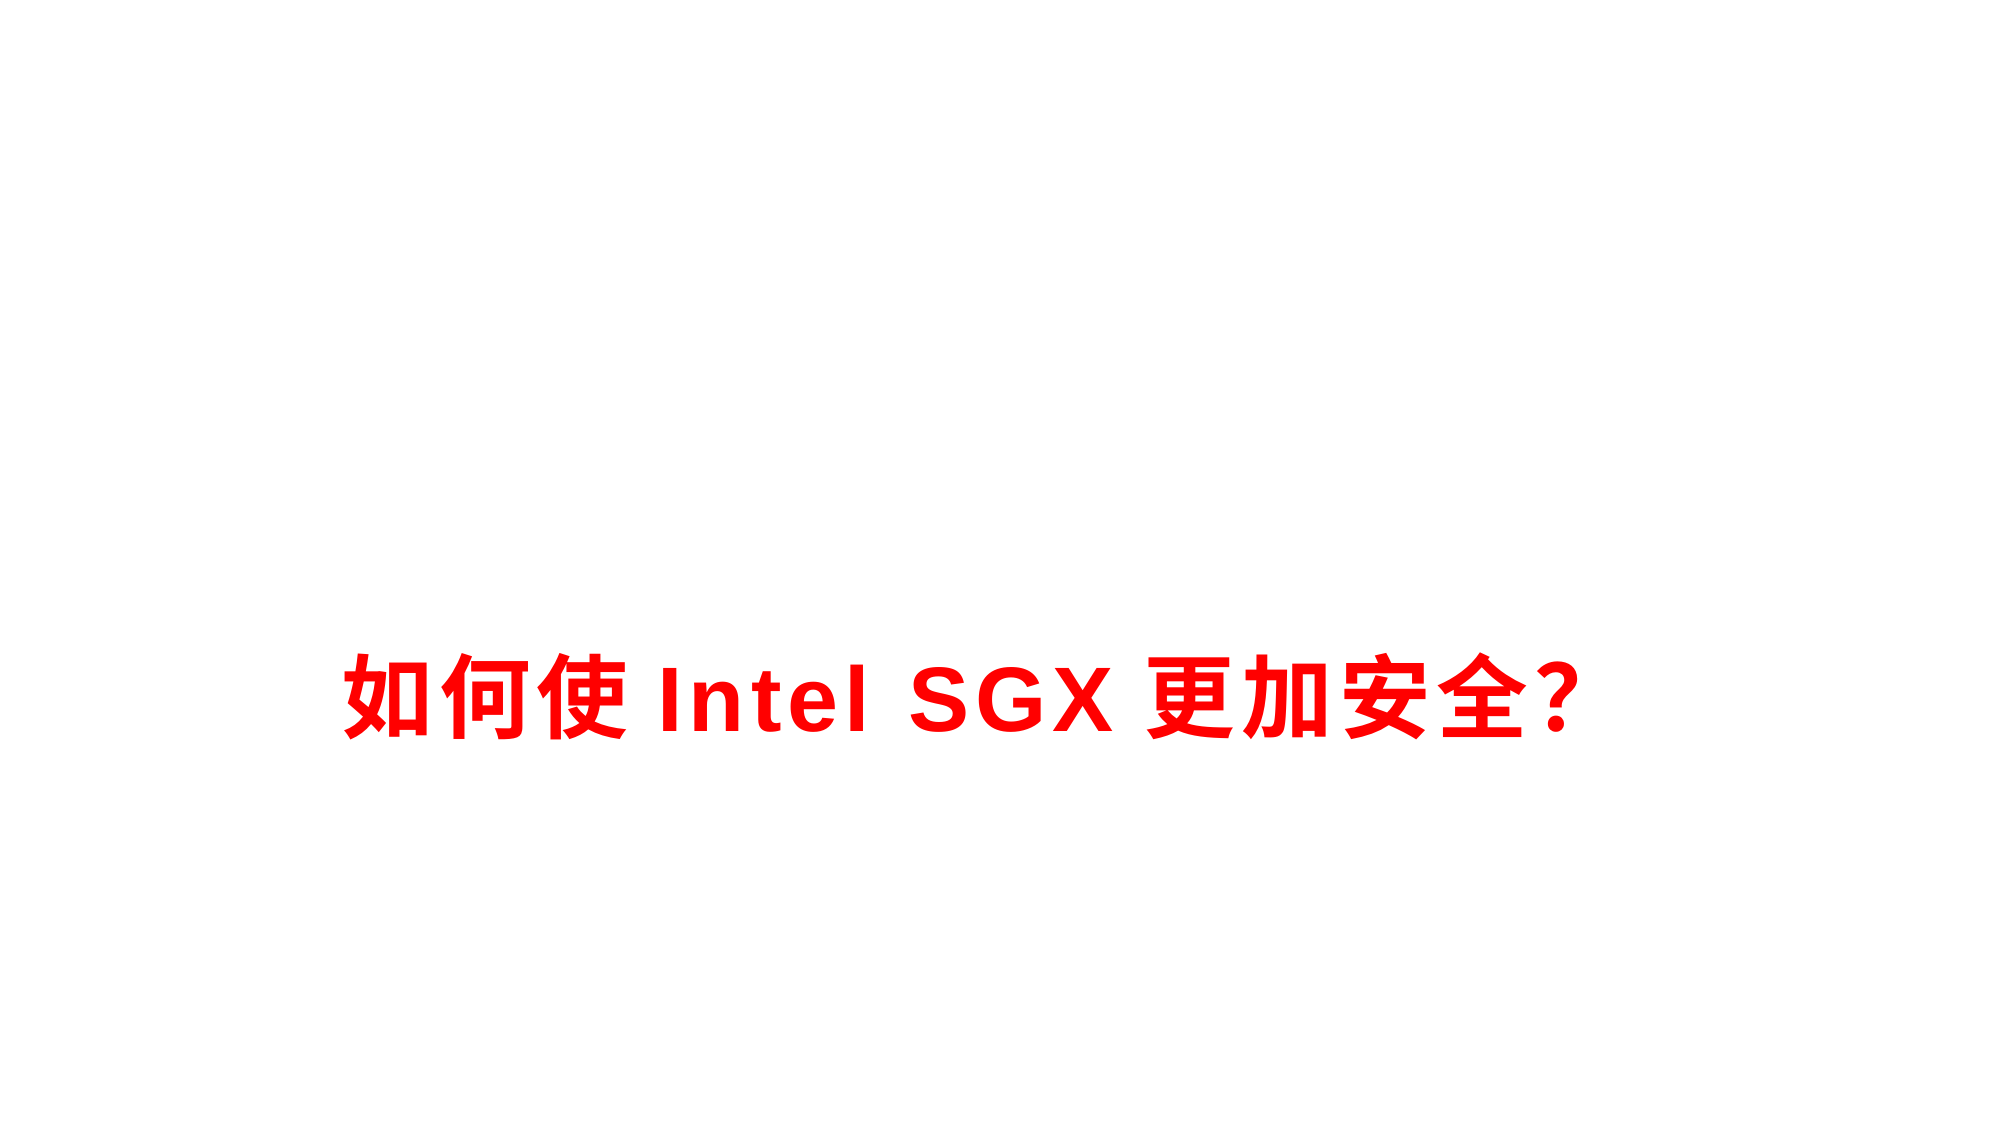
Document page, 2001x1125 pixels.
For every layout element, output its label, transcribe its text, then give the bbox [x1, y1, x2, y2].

title 如何使Intel SGX更加安全？ [326, 631, 1601, 758]
